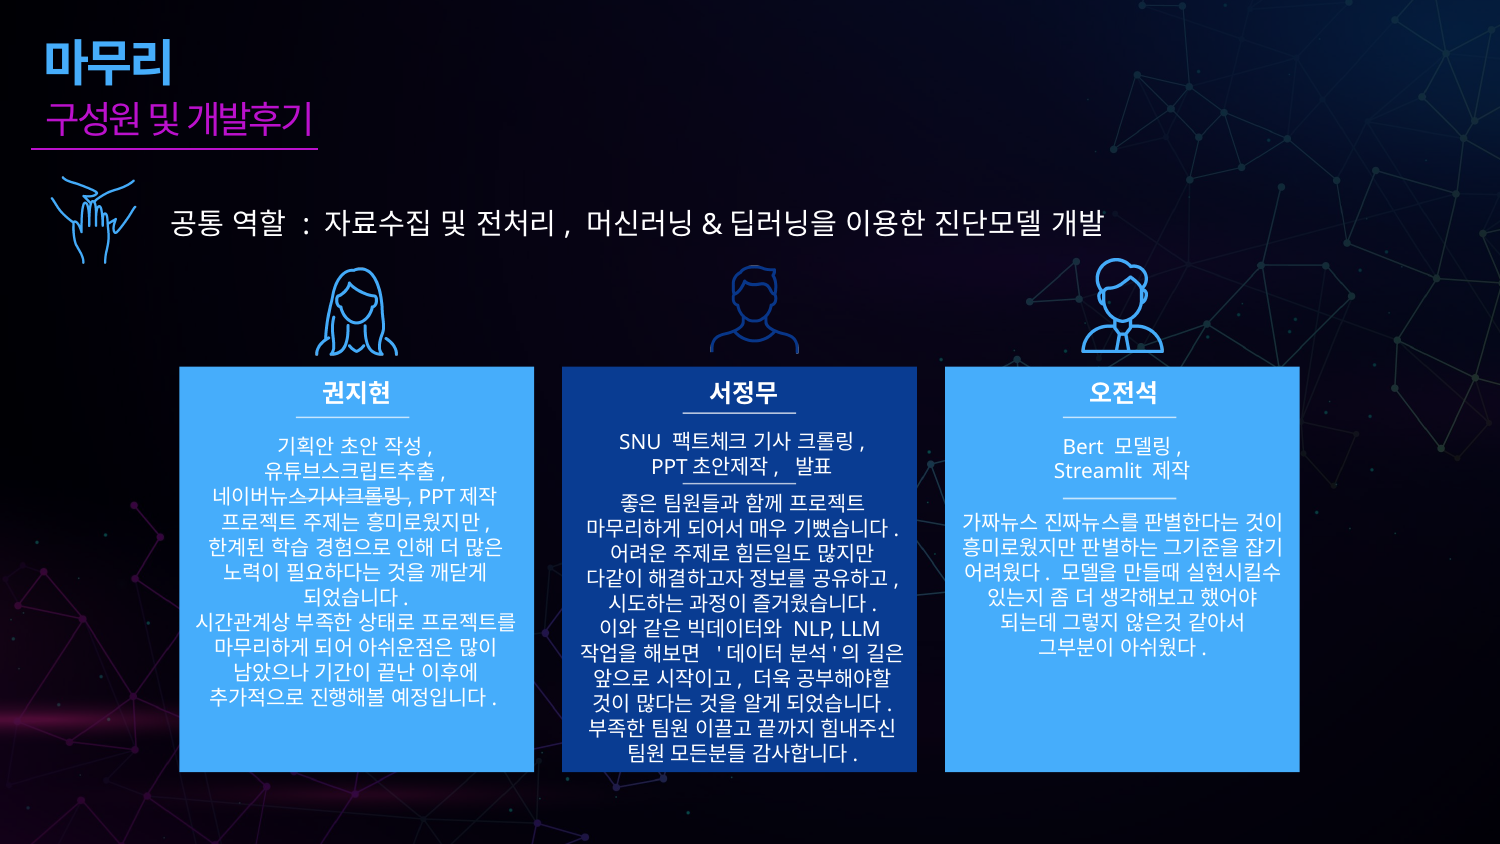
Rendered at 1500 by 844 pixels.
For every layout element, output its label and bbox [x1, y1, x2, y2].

text_box [177, 370, 535, 695]
text_box [944, 370, 1302, 670]
text_box [564, 370, 922, 751]
picture [0, 0, 1500, 844]
